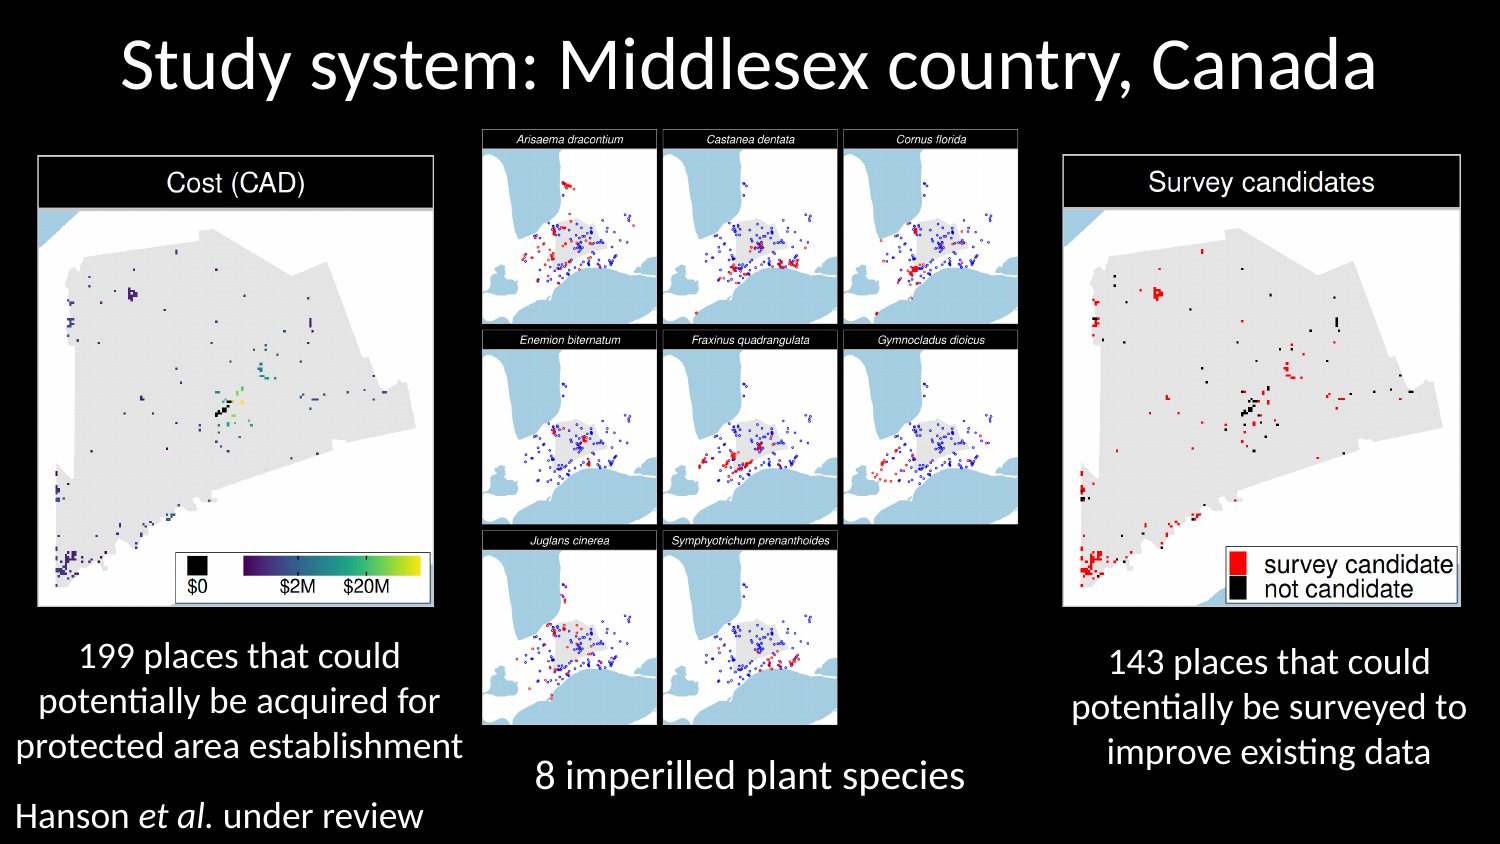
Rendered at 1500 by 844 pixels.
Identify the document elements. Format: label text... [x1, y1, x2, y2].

picture [1061, 154, 1465, 607]
text_box Hanson et al. under review [0, 783, 492, 844]
text_box 143 places that could potentially be surveyed to improve existing data [1041, 629, 1498, 825]
text_box 199 places that could potentially be acquired for protected area establishment [0, 623, 479, 774]
text_box Study system: Middlesex country, Canada [0, 0, 1500, 130]
text_box 8 imperilled plant species [519, 740, 981, 805]
picture [478, 129, 1023, 726]
picture [35, 155, 440, 607]
